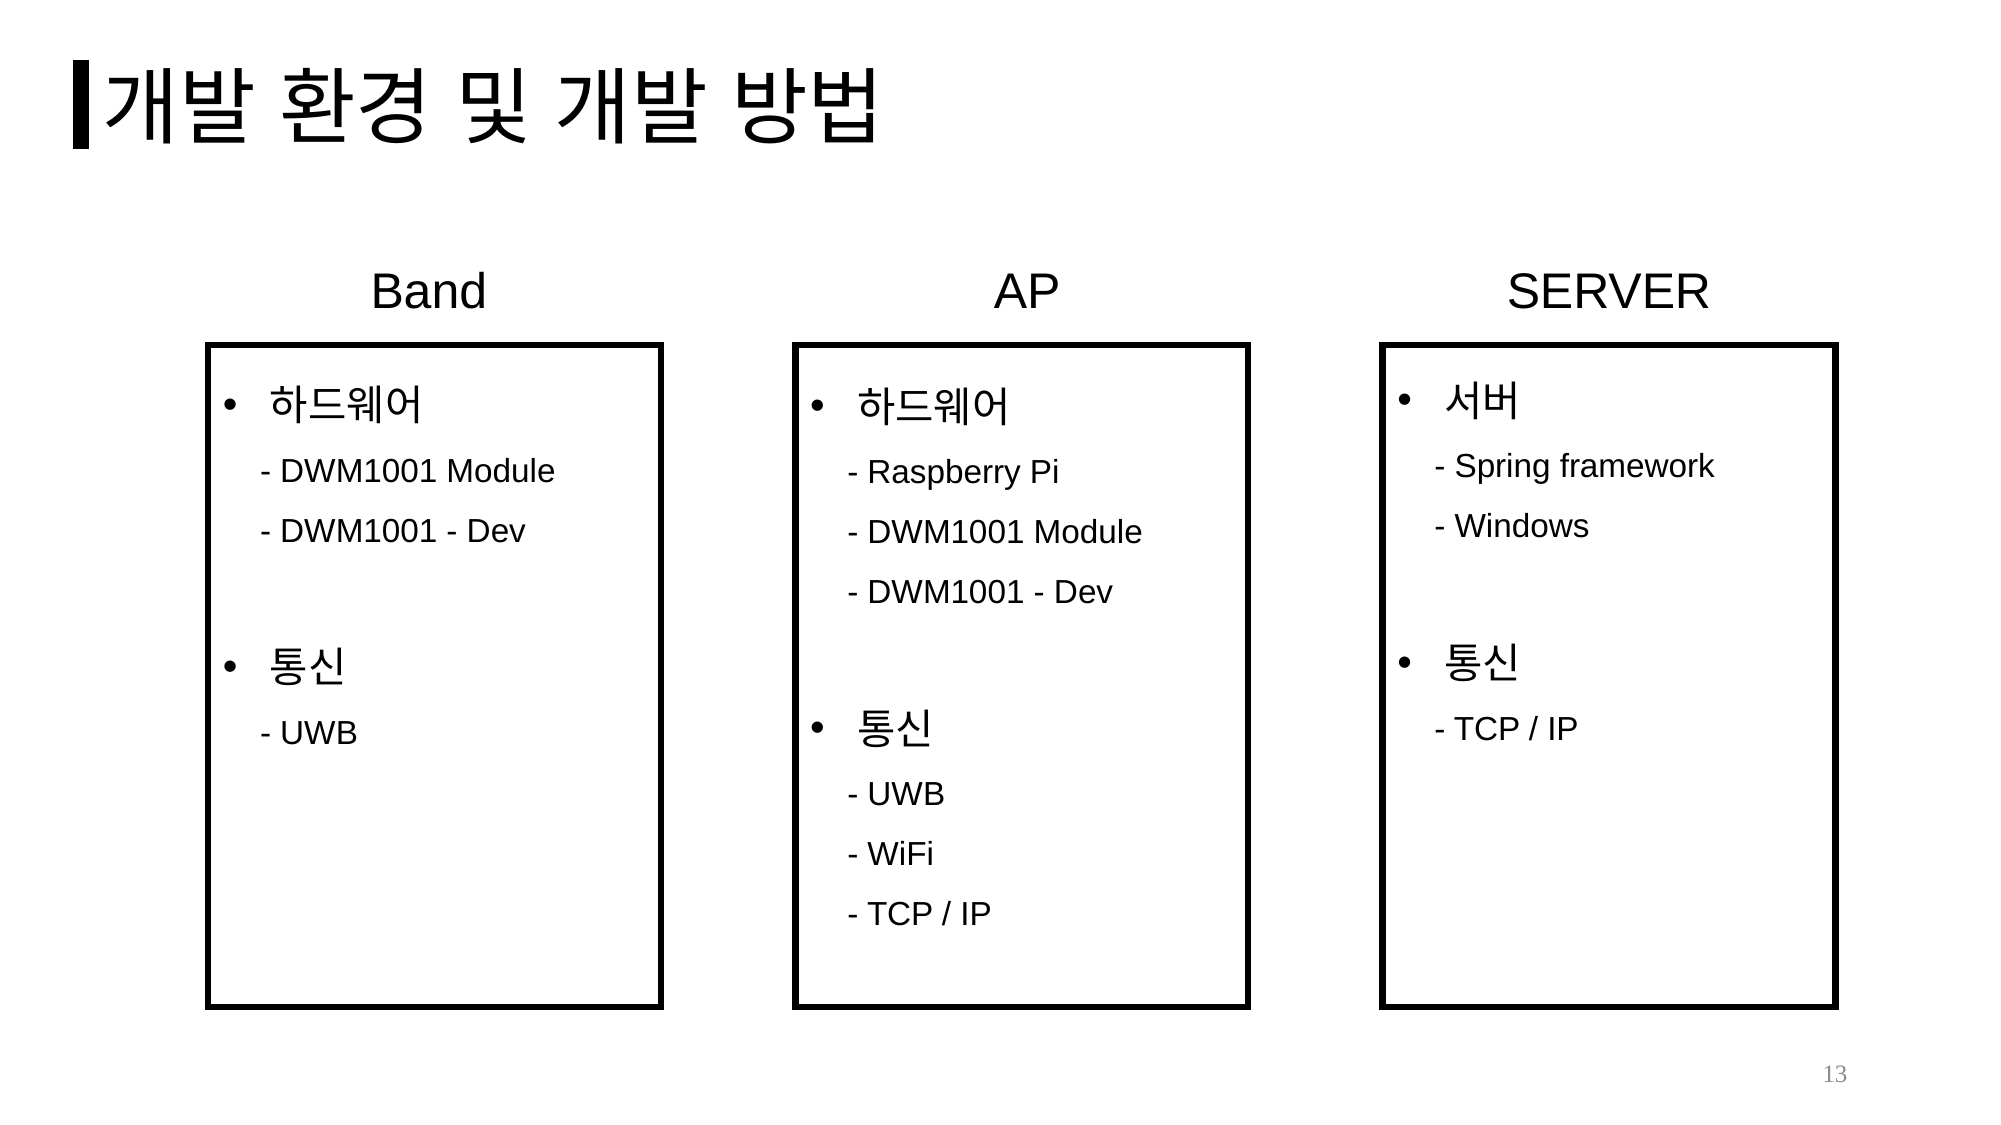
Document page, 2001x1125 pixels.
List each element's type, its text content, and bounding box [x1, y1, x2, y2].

text_box [794, 344, 1249, 1008]
text_box 서버 - Spring framework - Windows 통신 - TCP / IP [1382, 342, 1836, 755]
text_box SERVER [1475, 251, 1743, 326]
text_box [73, 60, 88, 149]
text_box AP [972, 251, 1082, 326]
text_box Band [336, 251, 522, 326]
slide_number 13 [1412, 1042, 1863, 1103]
text_box 하드웨어 - DWM1001 Module - DWM1001 - Dev 통신 - UWB [208, 346, 662, 759]
text_box 하드웨어 - Raspberry Pi - DWM1001 Module - DWM1001 - Dev 통신 - UWB - WiFi - TCP / IP [795, 348, 1249, 940]
text_box [1382, 755, 1836, 1008]
text_box [207, 344, 662, 1008]
text_box 개발 환경 및 개발 방법 [88, 46, 991, 162]
